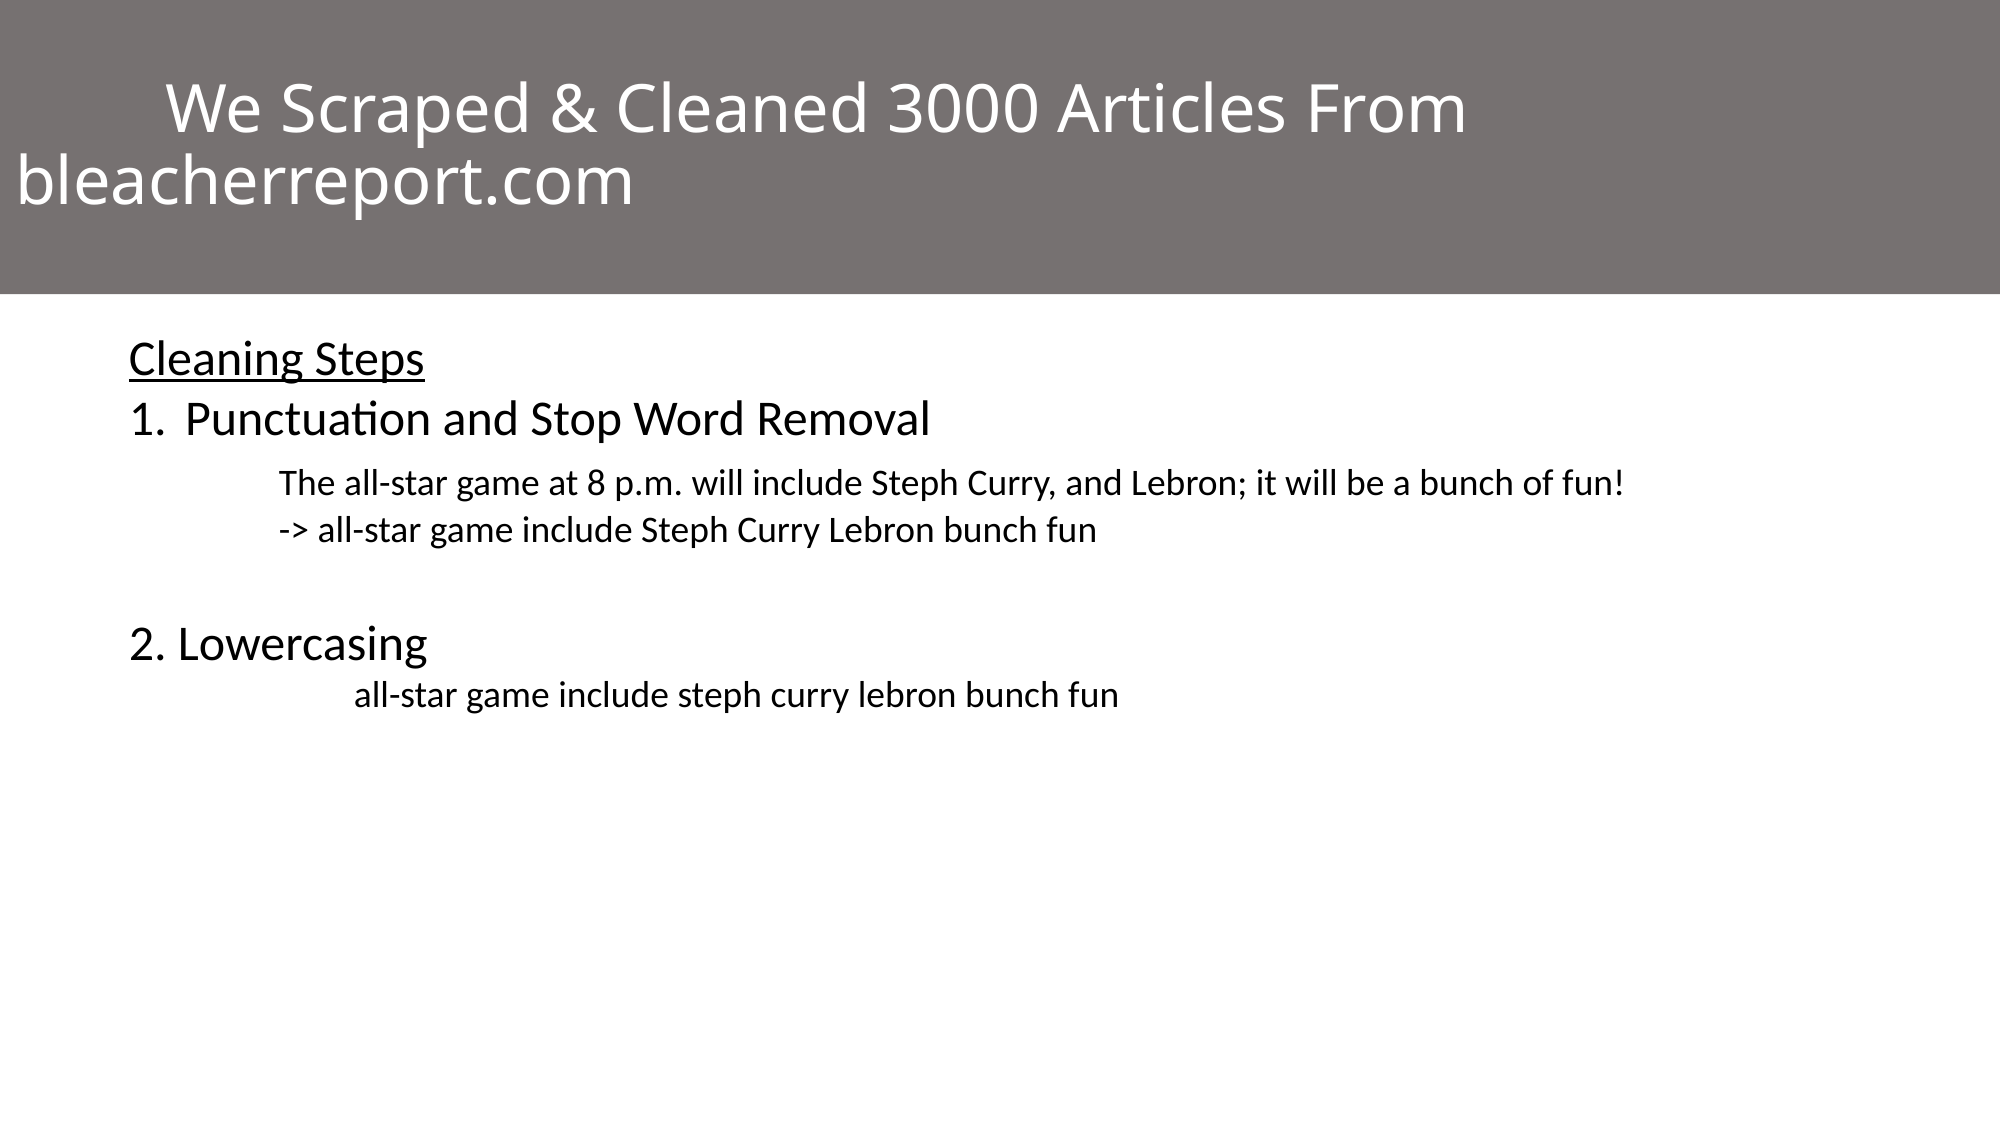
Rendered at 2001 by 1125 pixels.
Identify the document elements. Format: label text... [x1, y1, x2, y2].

title We Scraped & Cleaned 3000 Articles From bleacherreport.com [0, 0, 2000, 295]
text_box Cleaning Steps Punctuation and Stop Word Removal The all-star game at 8 p.m. will include Steph Curry, and Lebron; it will be a bunch of fun! -> all-star game include Steph Curry Lebron bunch fun 2. Lowercasing all-star game include steph curry lebron bunch fun [114, 317, 1888, 843]
